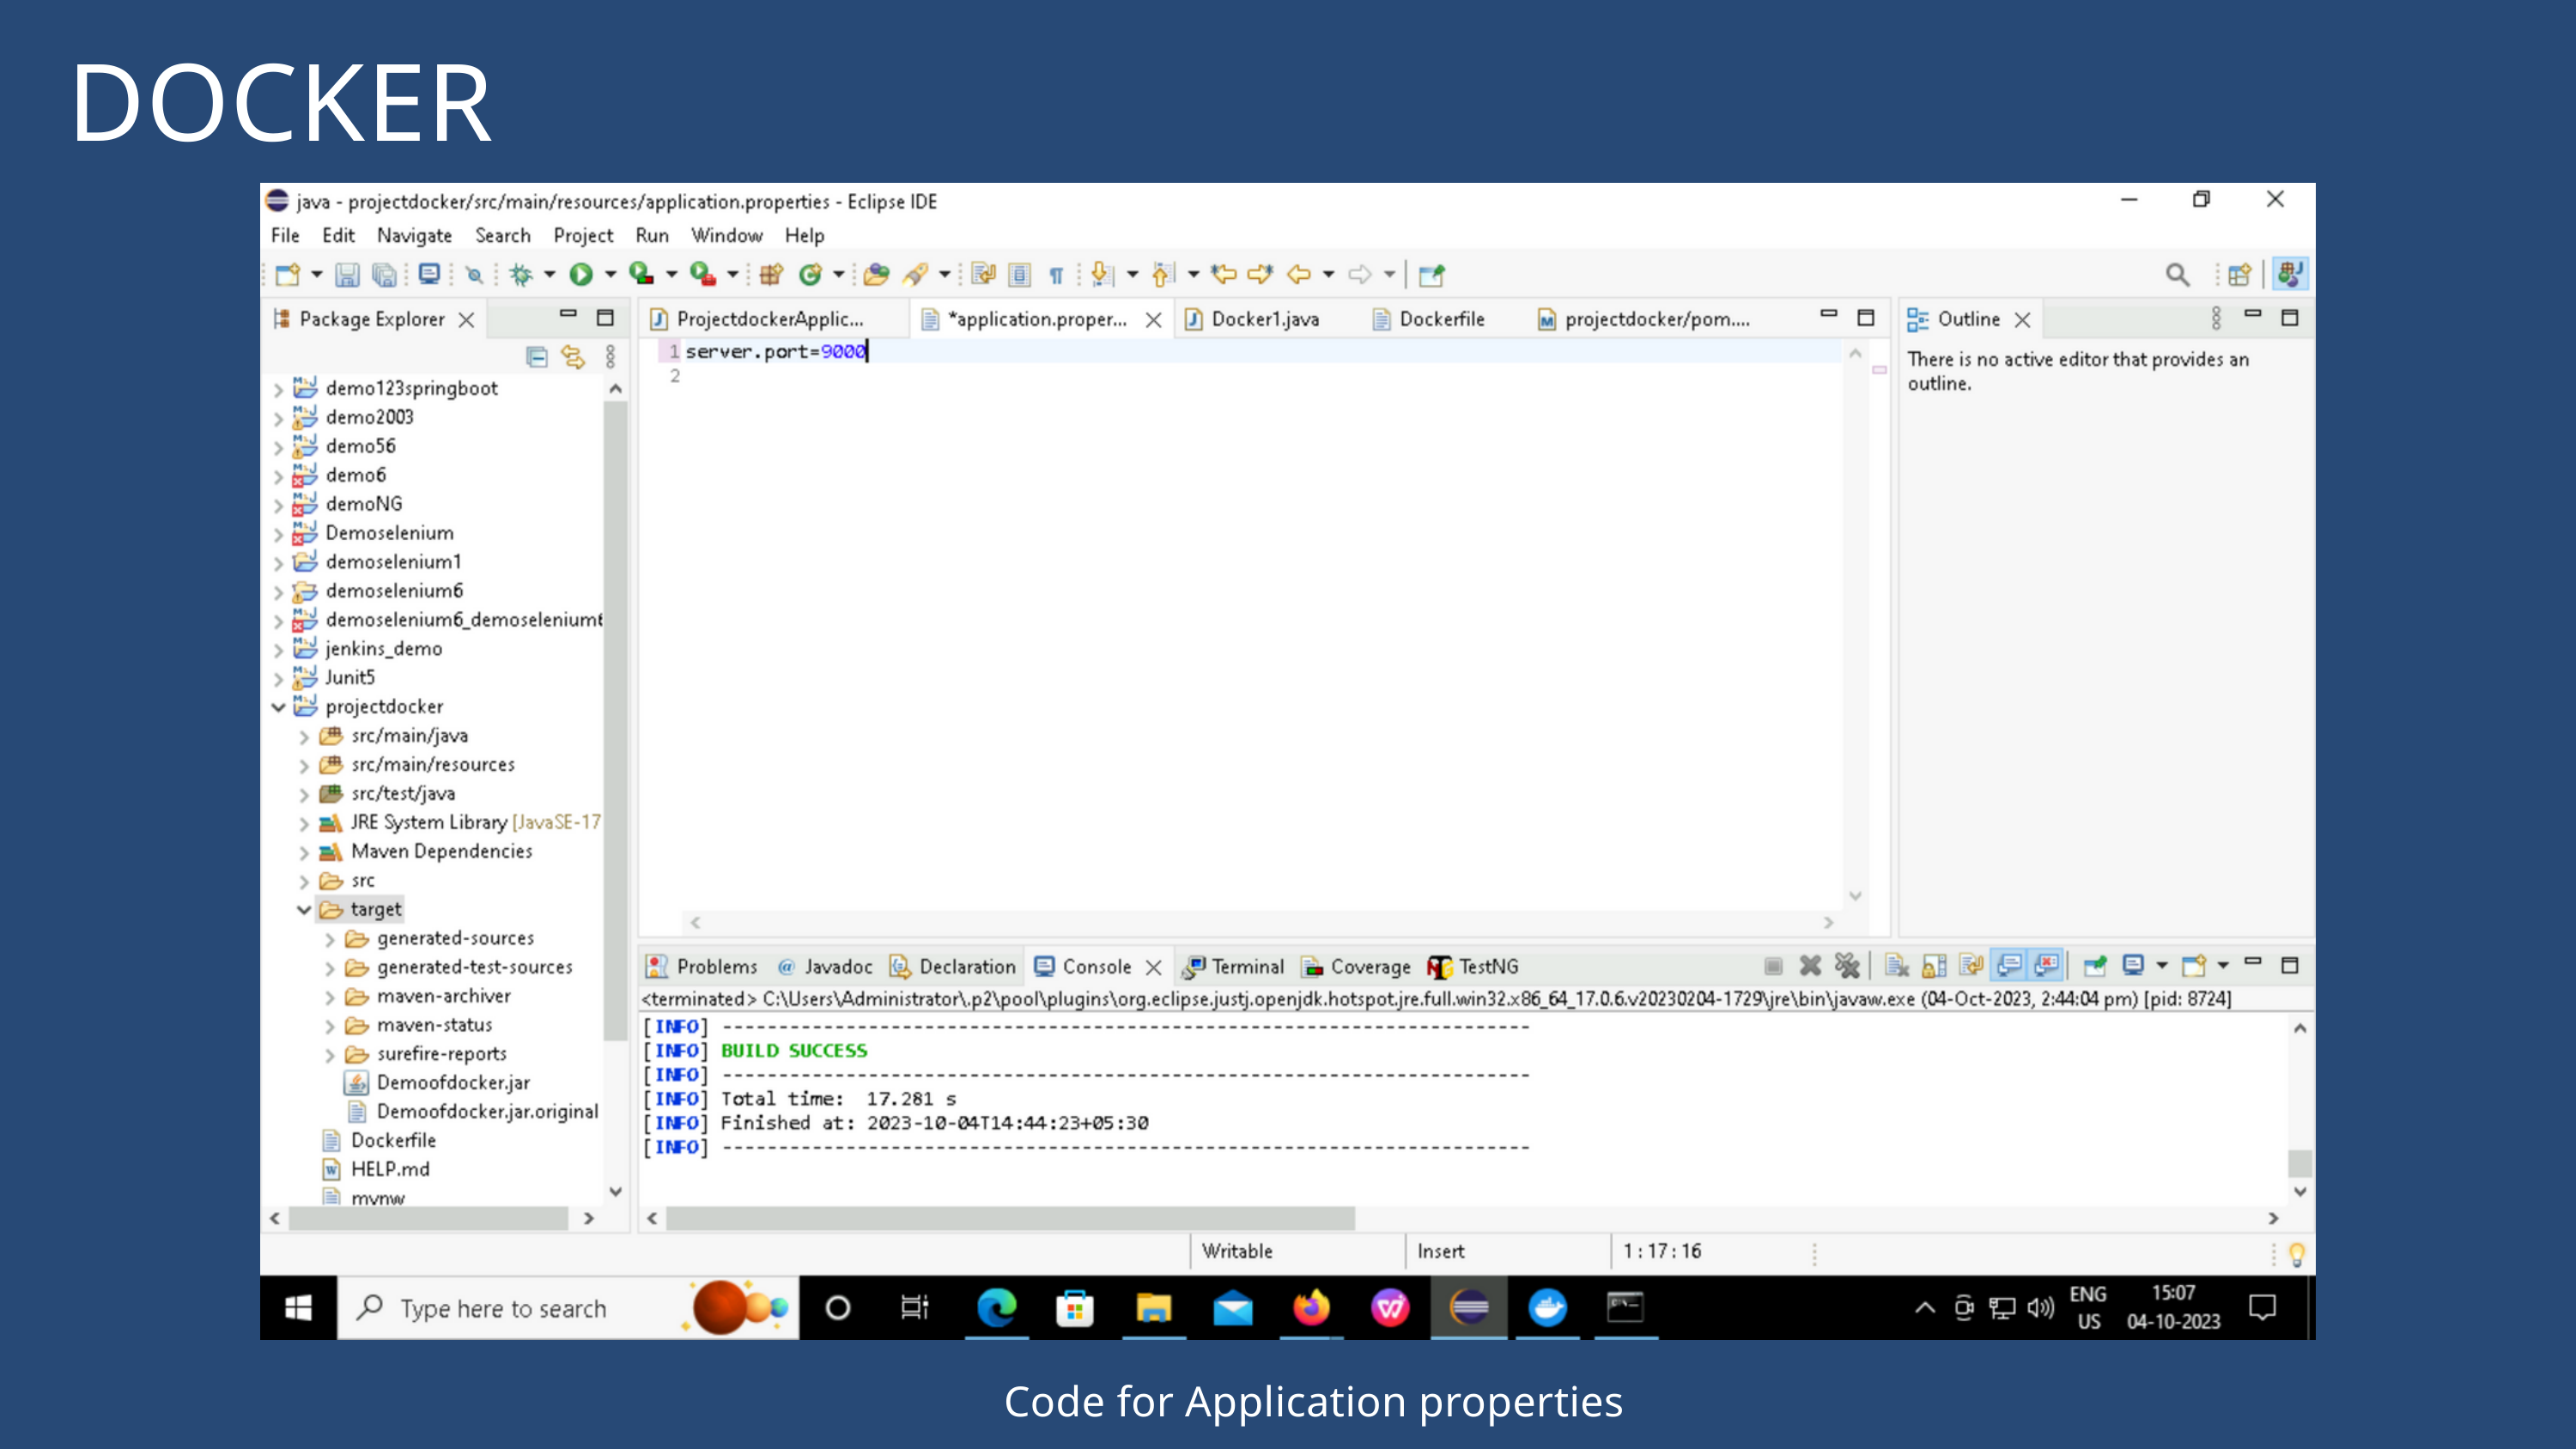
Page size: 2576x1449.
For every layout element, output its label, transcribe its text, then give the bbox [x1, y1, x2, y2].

text_box DOCKER [53, 12, 508, 163]
text_box Code for Application properties [990, 1367, 1650, 1425]
text_box [259, 183, 2316, 1340]
